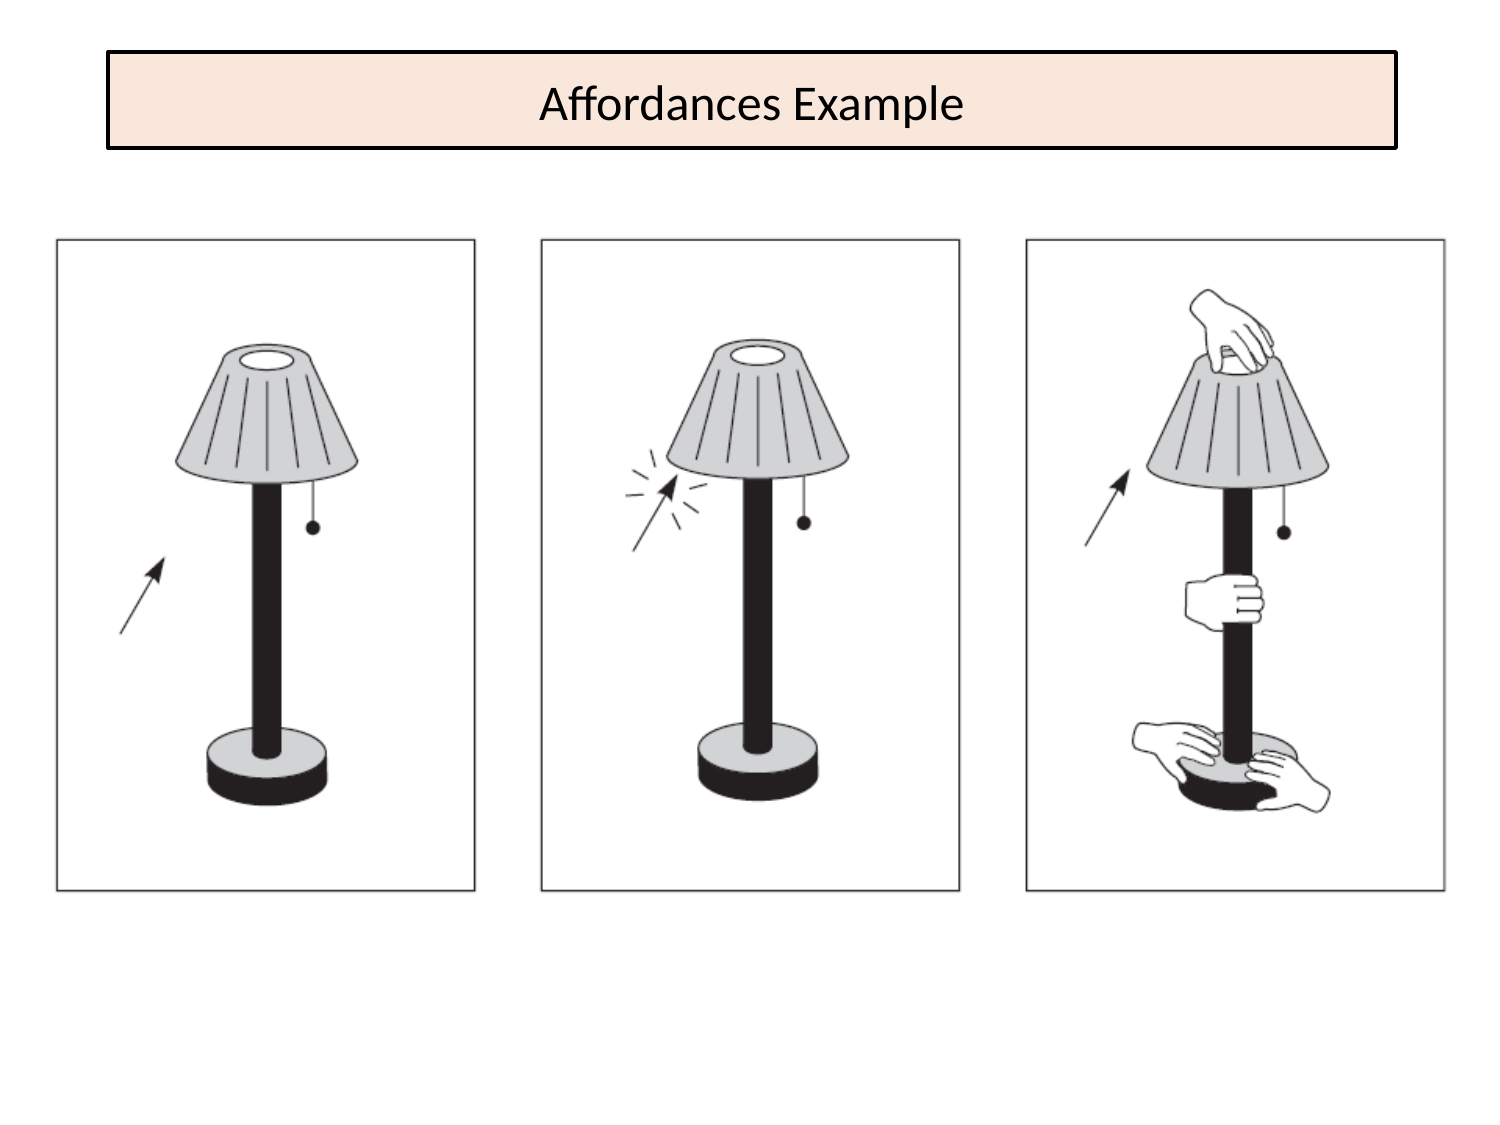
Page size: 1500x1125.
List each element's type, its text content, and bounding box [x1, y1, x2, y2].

title Affordances Example [106, 50, 1398, 150]
picture [41, 227, 1459, 898]
